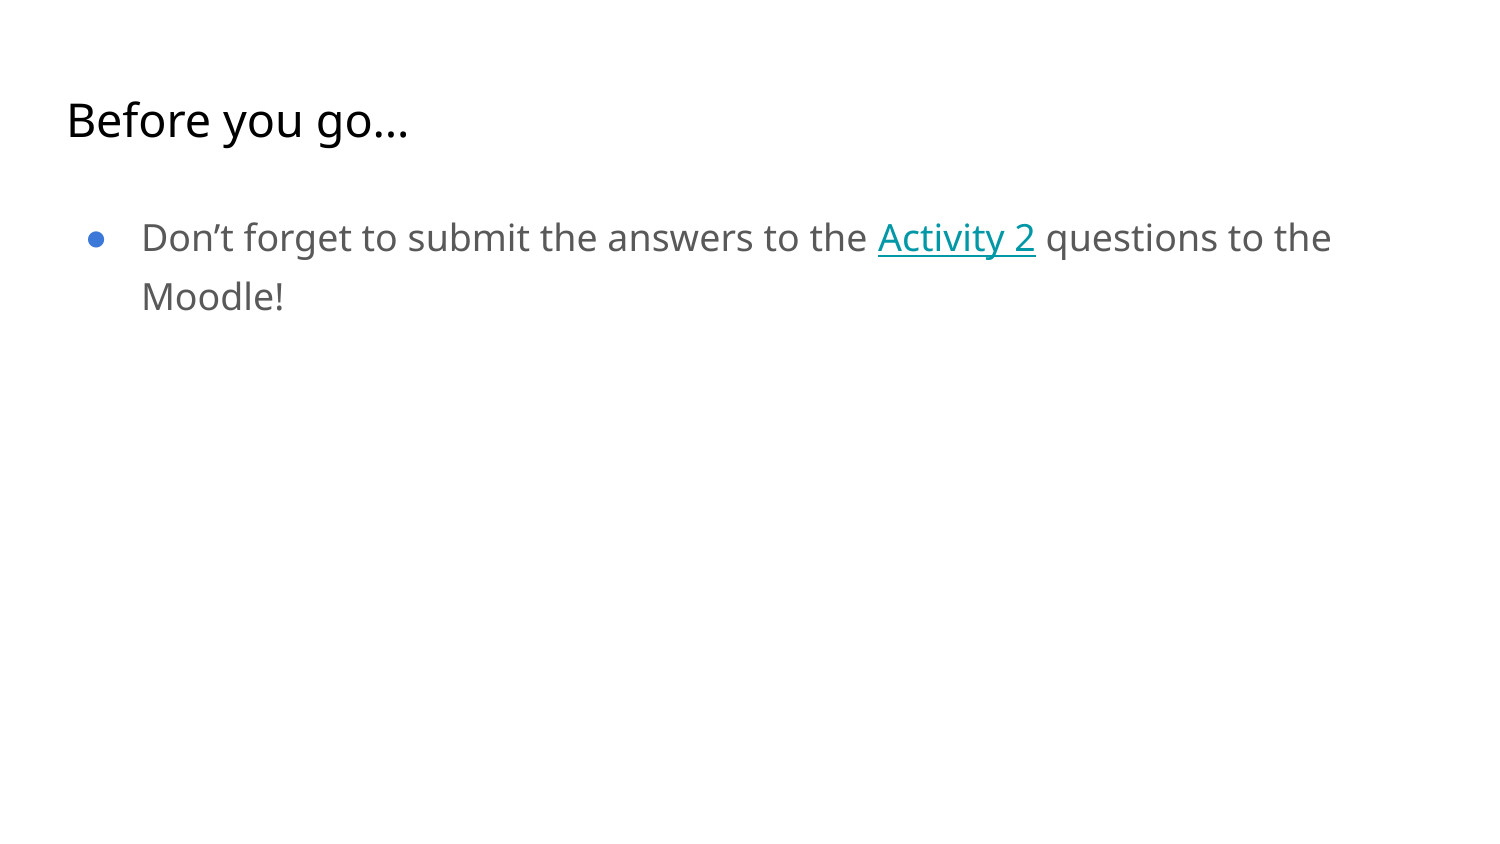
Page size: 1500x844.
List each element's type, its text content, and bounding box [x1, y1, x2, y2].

list Don’t forget to submit the answers to the Activity 2 questions to the Moodle! [51, 189, 1449, 786]
title Before you go… [51, 72, 1449, 167]
